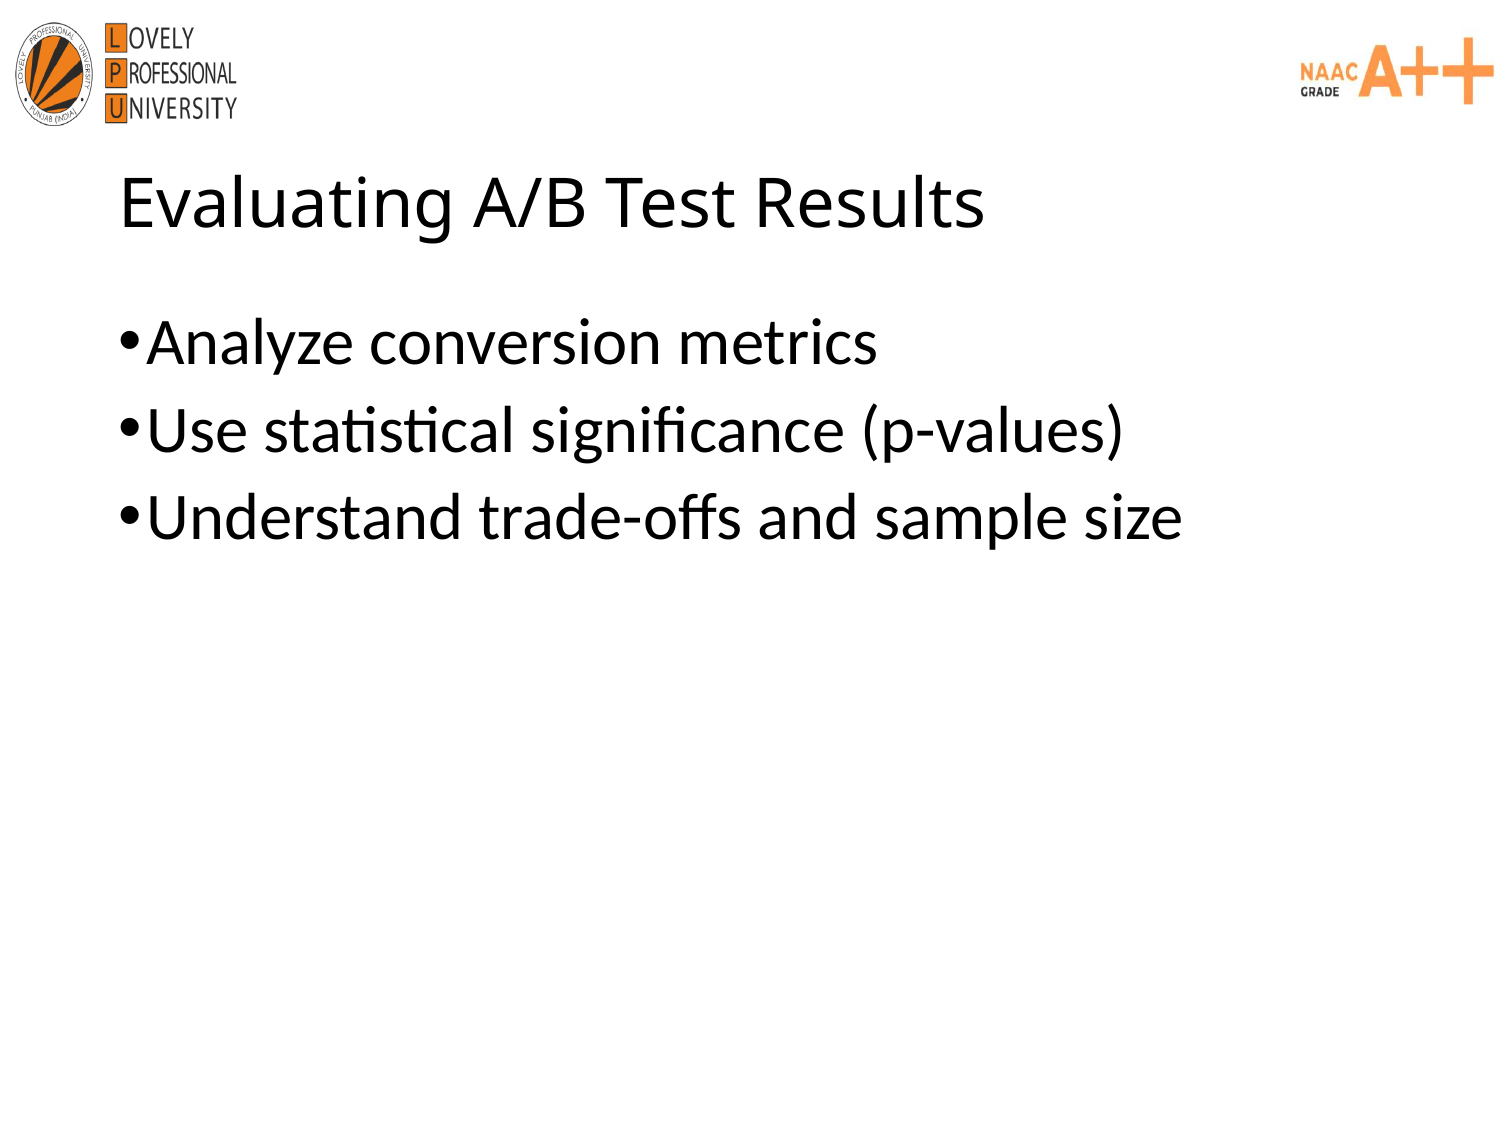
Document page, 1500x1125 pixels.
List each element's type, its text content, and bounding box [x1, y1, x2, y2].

picture [15, 22, 237, 126]
picture [1296, 7, 1497, 134]
list Analyze conversion metrics Use statistical significance (p-values) Understand trade-offs and sample size [103, 299, 1397, 1014]
title Evaluating A/B Test Results [103, 133, 1397, 278]
